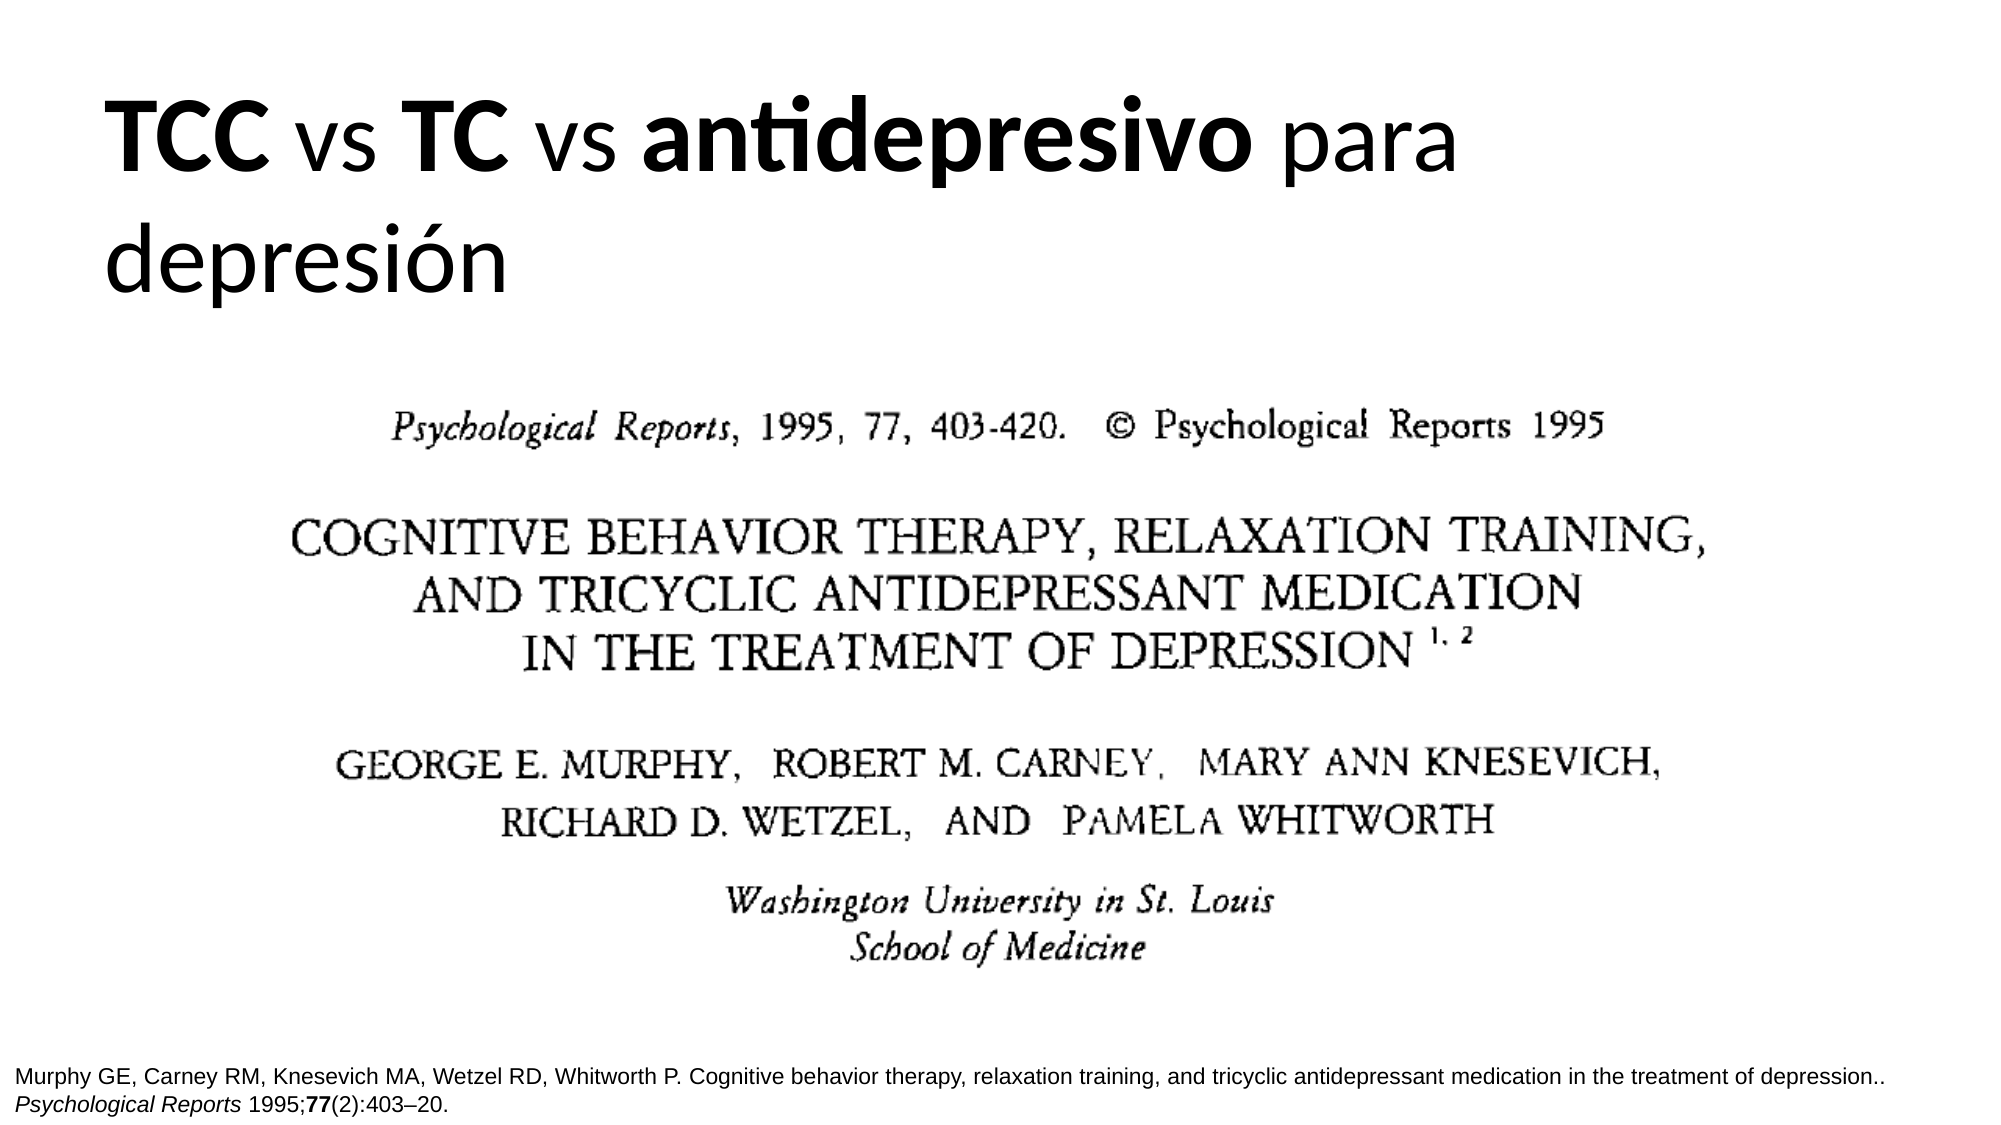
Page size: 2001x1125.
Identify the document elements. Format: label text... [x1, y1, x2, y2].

text_box TCC vs TC vs antidepresivo para depresión [90, 55, 1750, 320]
text_box Murphy GE, Carney RM, Knesevich MA, Wetzel RD, Whitworth P. Cognitive behavior therapy, relaxation training, and tricyclic antidepressant medication in the treatment of depression.. Psychological Reports 1995;77(2):403–20. [0, 1054, 2000, 1124]
picture [238, 365, 1762, 1012]
